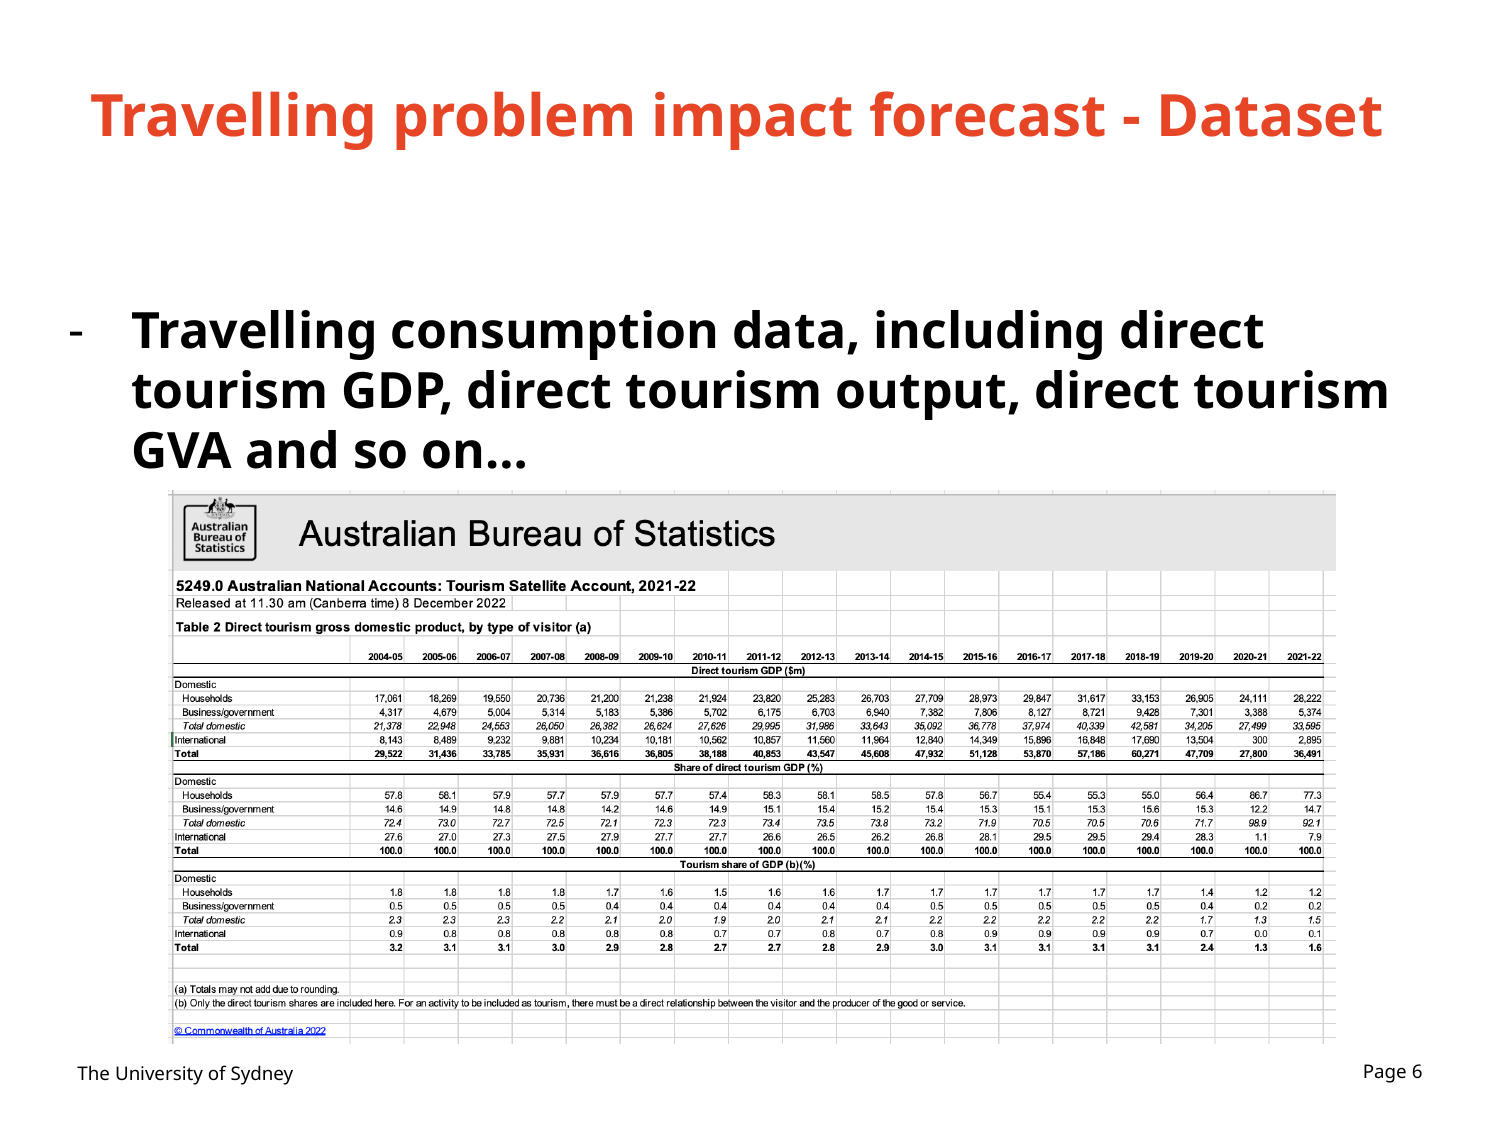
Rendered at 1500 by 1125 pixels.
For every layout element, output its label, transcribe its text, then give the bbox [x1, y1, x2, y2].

title Travelling problem impact forecast - Dataset [75, 19, 1425, 207]
picture [167, 490, 1336, 1044]
list Travelling consumption data, including direct tourism GDP, direct tourism output, direct tourism GVA and so on… [41, 290, 1463, 1059]
